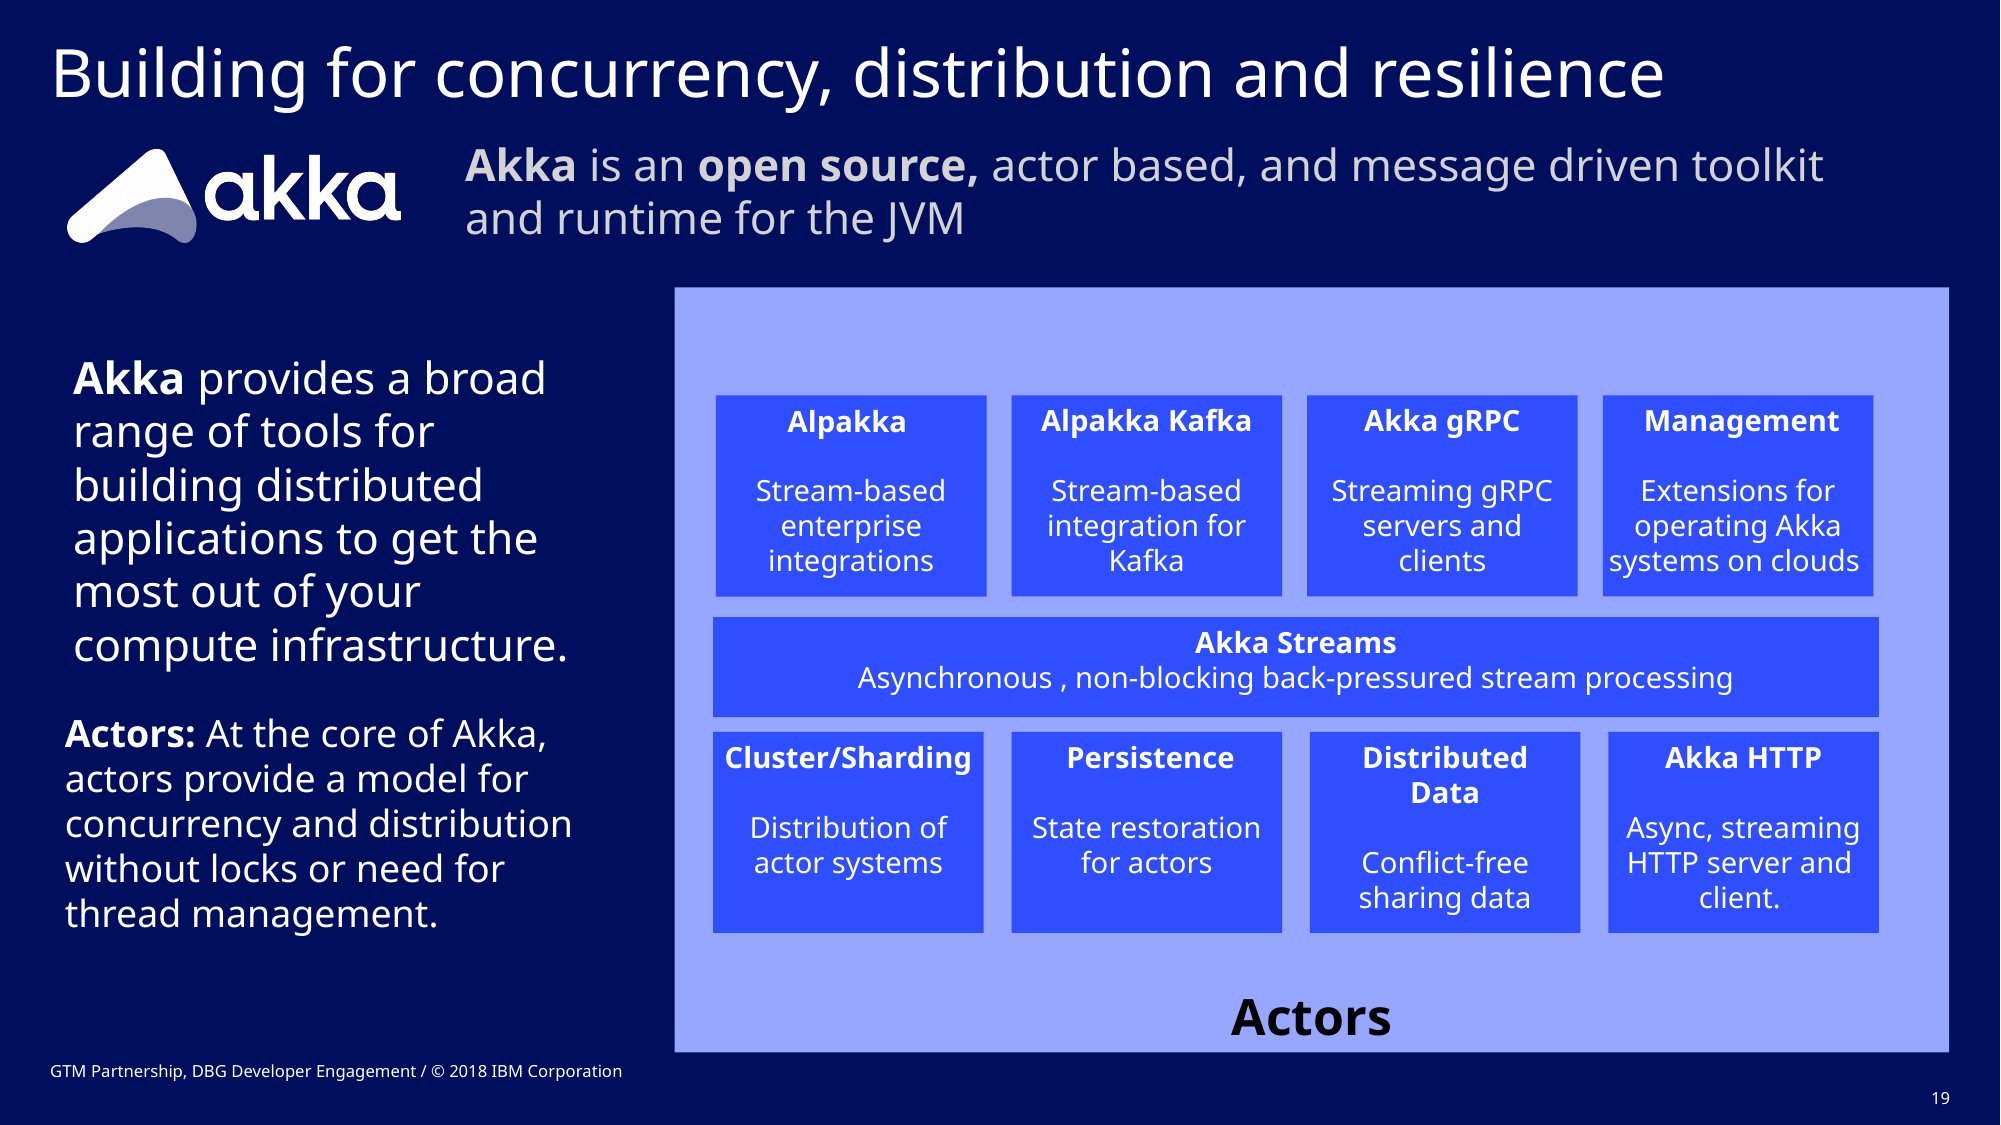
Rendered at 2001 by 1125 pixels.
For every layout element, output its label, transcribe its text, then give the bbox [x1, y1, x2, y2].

text_box Akka provides a broad range of tools for building distributed applications to get the most out of your compute infrastructure. [58, 342, 609, 678]
text_box Akka is an open source, actor based, and message driven toolkit and runtime for the JVM [450, 129, 1876, 252]
text_box Actors: At the core of Akka, actors provide a model for concurrency and distribution without locks or need for thread management. [50, 702, 600, 943]
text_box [674, 287, 1950, 1053]
slide_number 19 [1500, 1084, 1950, 1115]
footer GTM Partnership, DBG Developer Engagement / © 2018 IBM Corporation [50, 1055, 1450, 1086]
picture [49, 120, 412, 272]
title Building for concurrency, distribution and resilience [50, 39, 1810, 124]
